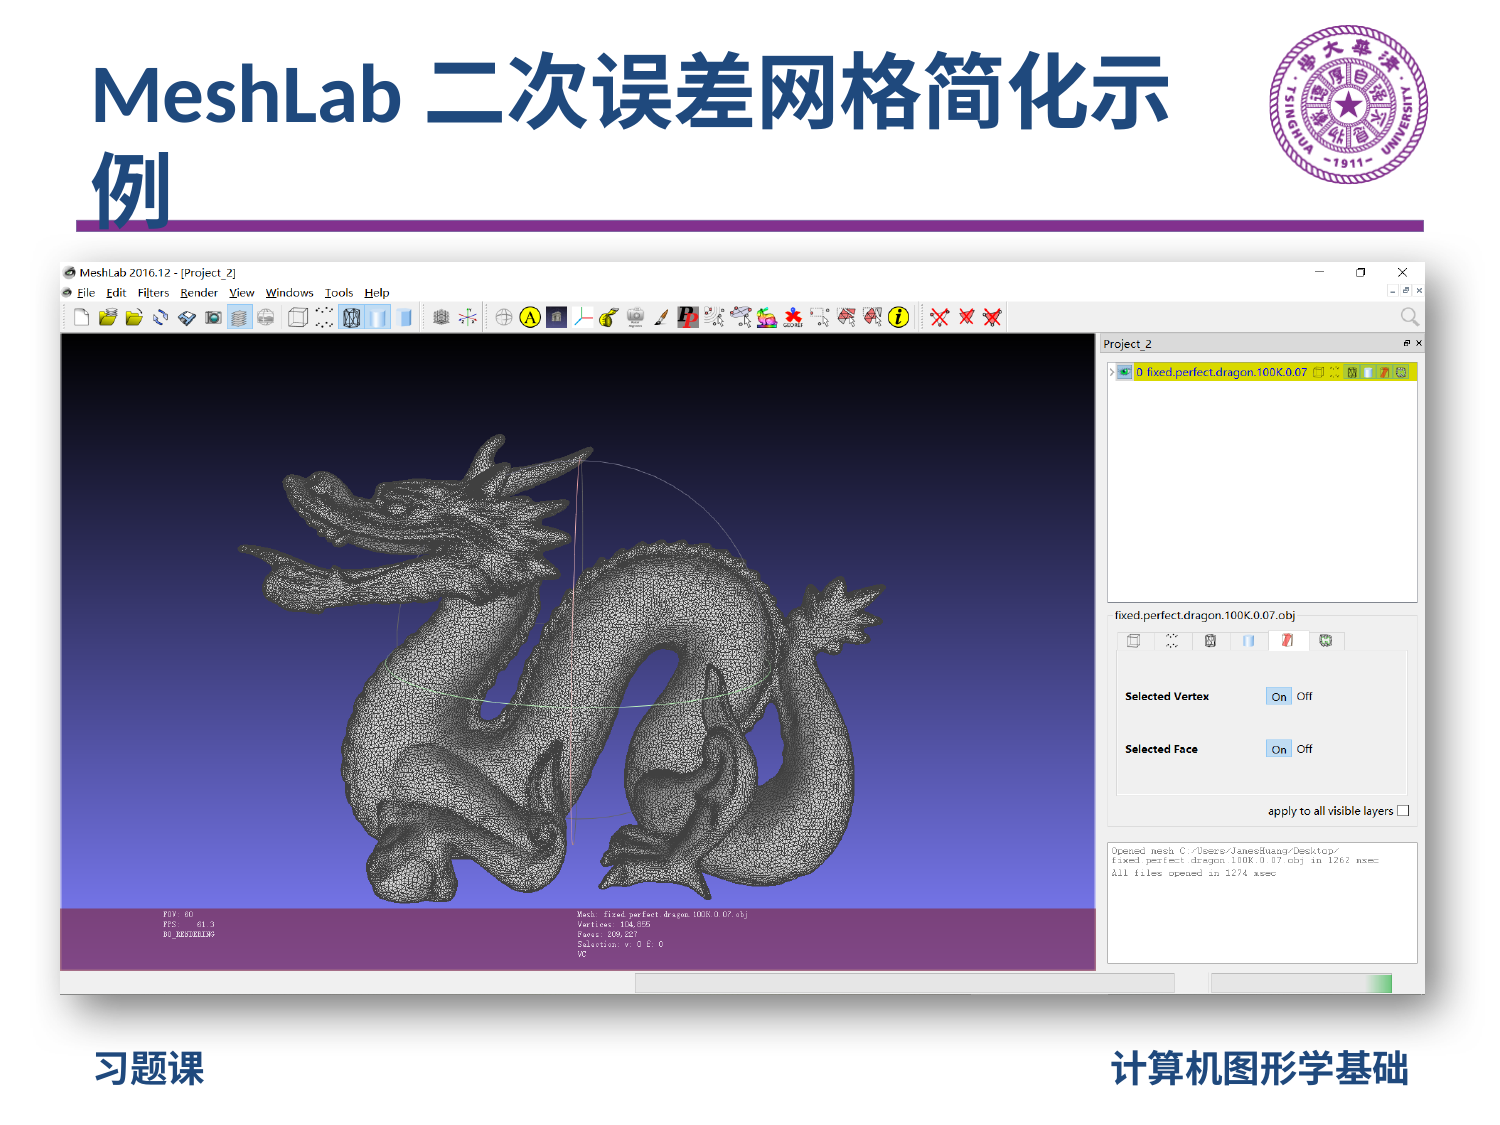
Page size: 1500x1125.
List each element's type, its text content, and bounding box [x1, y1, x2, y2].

title MeshLab二次误差网格简化示例 [75, 45, 1258, 233]
picture [59, 261, 1425, 996]
picture [1269, 25, 1429, 185]
